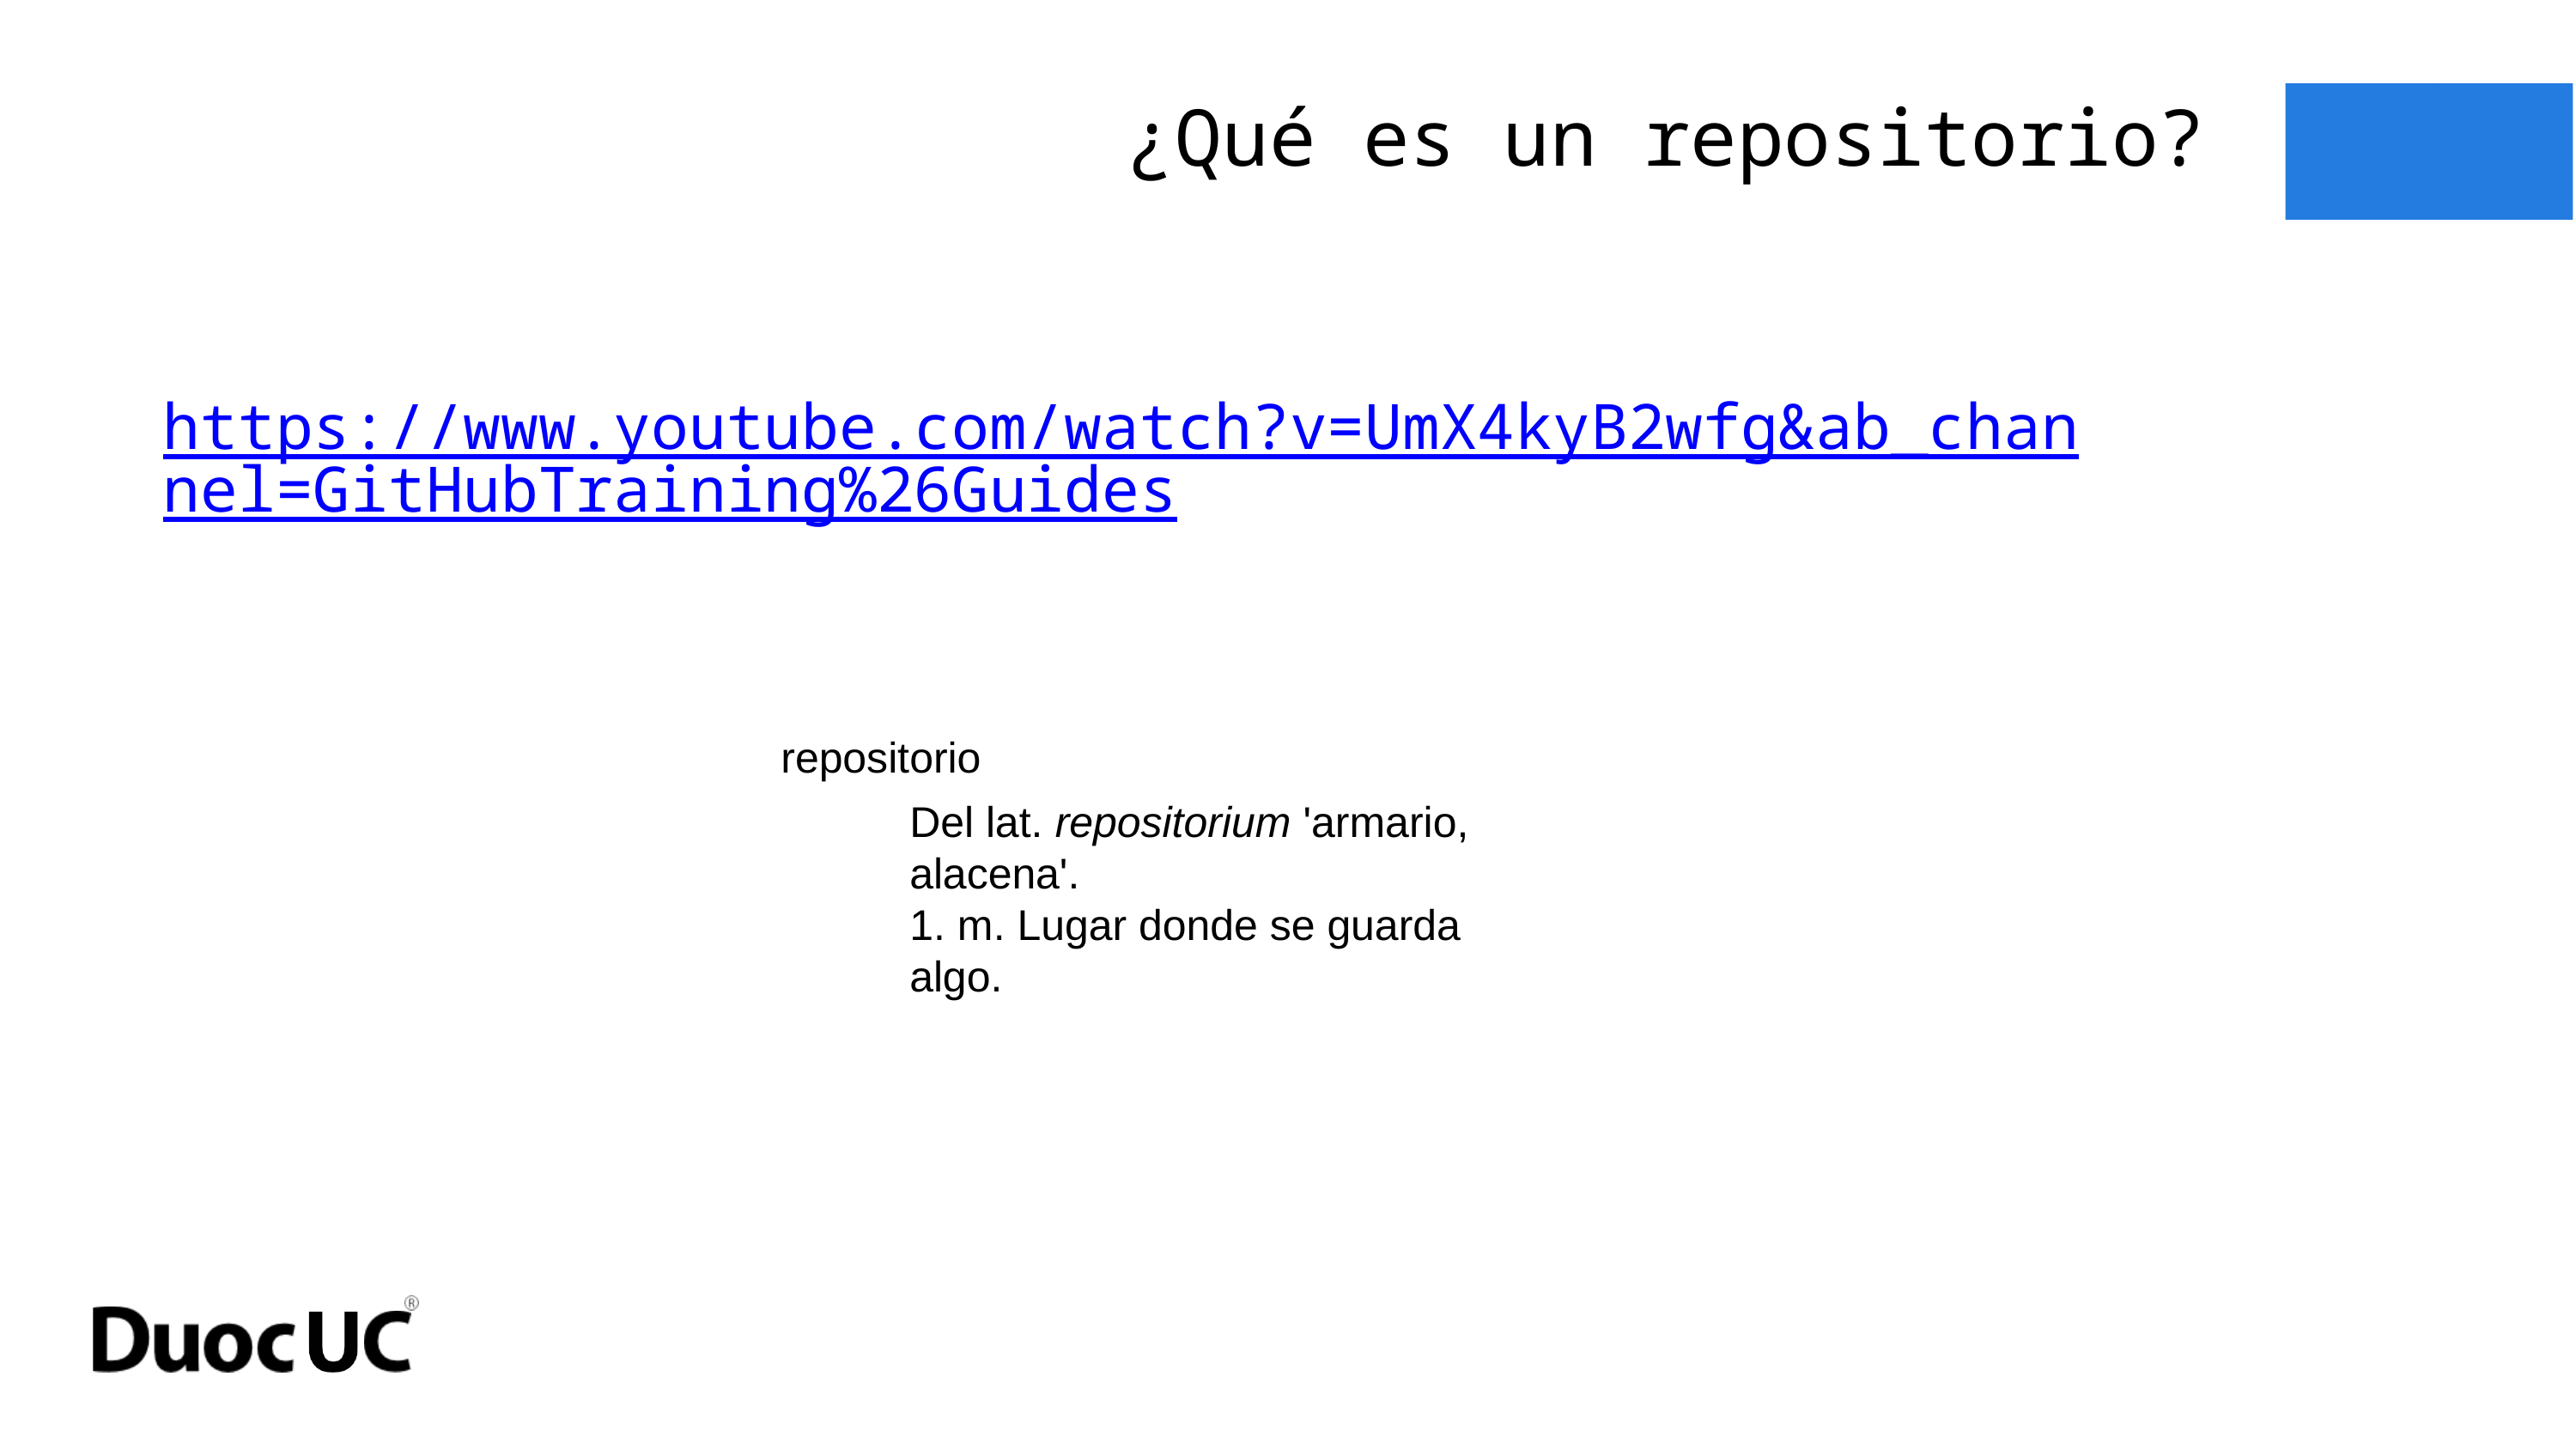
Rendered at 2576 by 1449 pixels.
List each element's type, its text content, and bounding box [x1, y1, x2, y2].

text_box [308, 1312, 358, 1373]
text_box [2285, 83, 2573, 221]
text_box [363, 1311, 411, 1373]
text_box repositorio Del lat. repositorium 'armario, alacena'. 1. m. Lugar donde se guarda algo. [768, 724, 1498, 1008]
text_box https://www.youtube.com/watch?v=UmX4kyB2wfg&ab_channel=GitHubTraining%26Guides [149, 380, 2115, 555]
text_box ¿Qué es un repositorio? [53, 88, 2205, 182]
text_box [404, 1295, 420, 1311]
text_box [93, 1306, 295, 1373]
